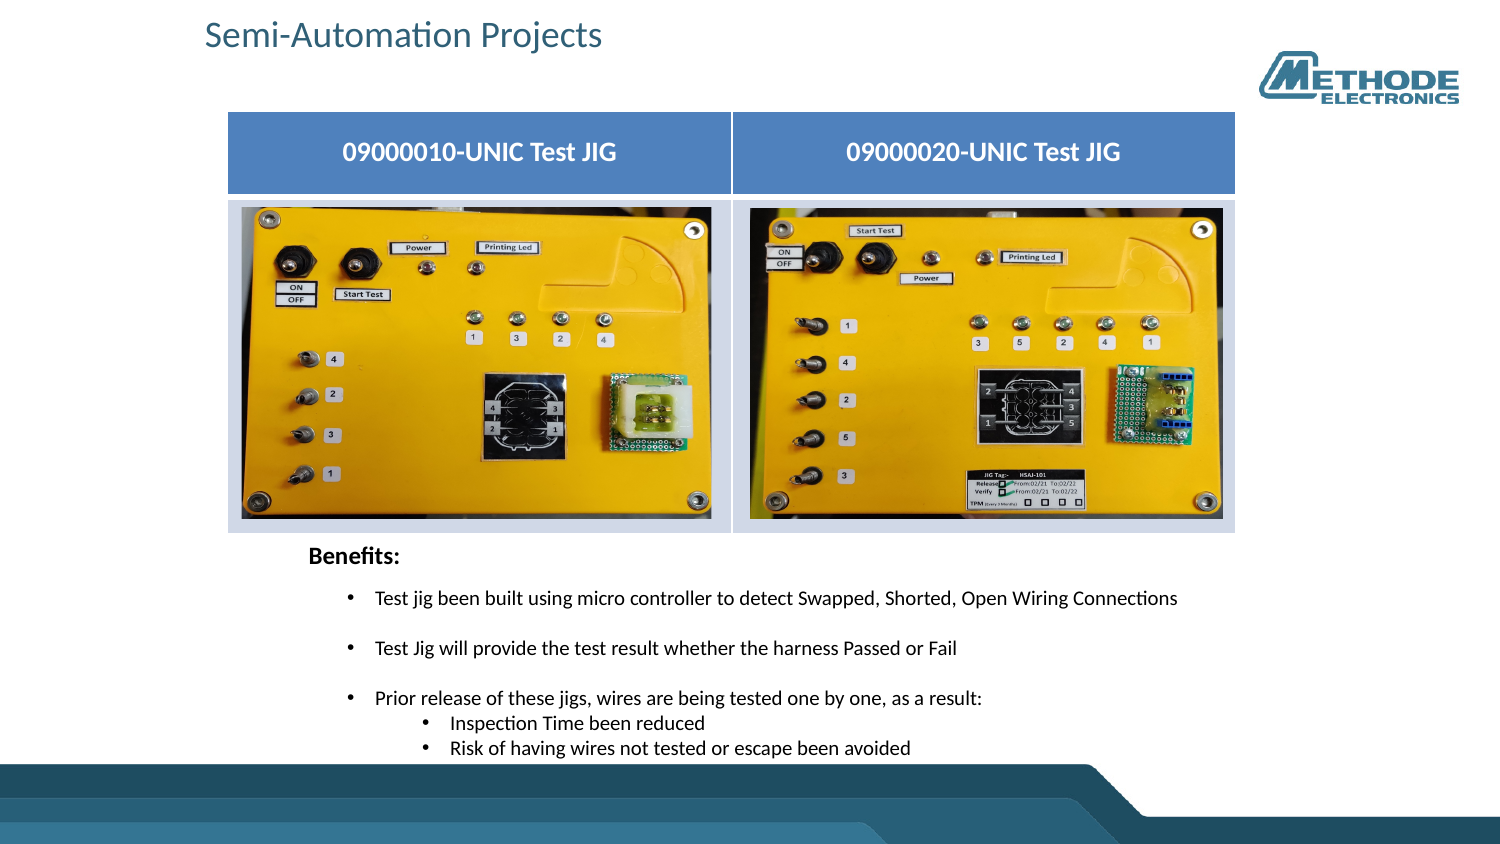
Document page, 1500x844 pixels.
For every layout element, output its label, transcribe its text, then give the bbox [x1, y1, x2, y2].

table_header 09000010-UNIC Test JIG [228, 112, 731, 194]
picture [0, 0, 1500, 844]
table_cell [228, 200, 731, 533]
text_box Benefits: [293, 502, 1206, 578]
text_box Semi-Automation Projects [190, 2, 867, 63]
text_box Test jig been built using micro controller to detect Swapped, Shorted, Open Wiring Connections Test Jig will provide the test result whether the harness Passed or Fail Prior release of these jigs, wires are being tested one by one, as a result: Inspection Time been reduced Risk of having wires not tested or escape been avoided [332, 577, 1245, 767]
table_header 09000020-UNIC Test JIG [733, 112, 1235, 194]
table_cell [733, 200, 1235, 533]
